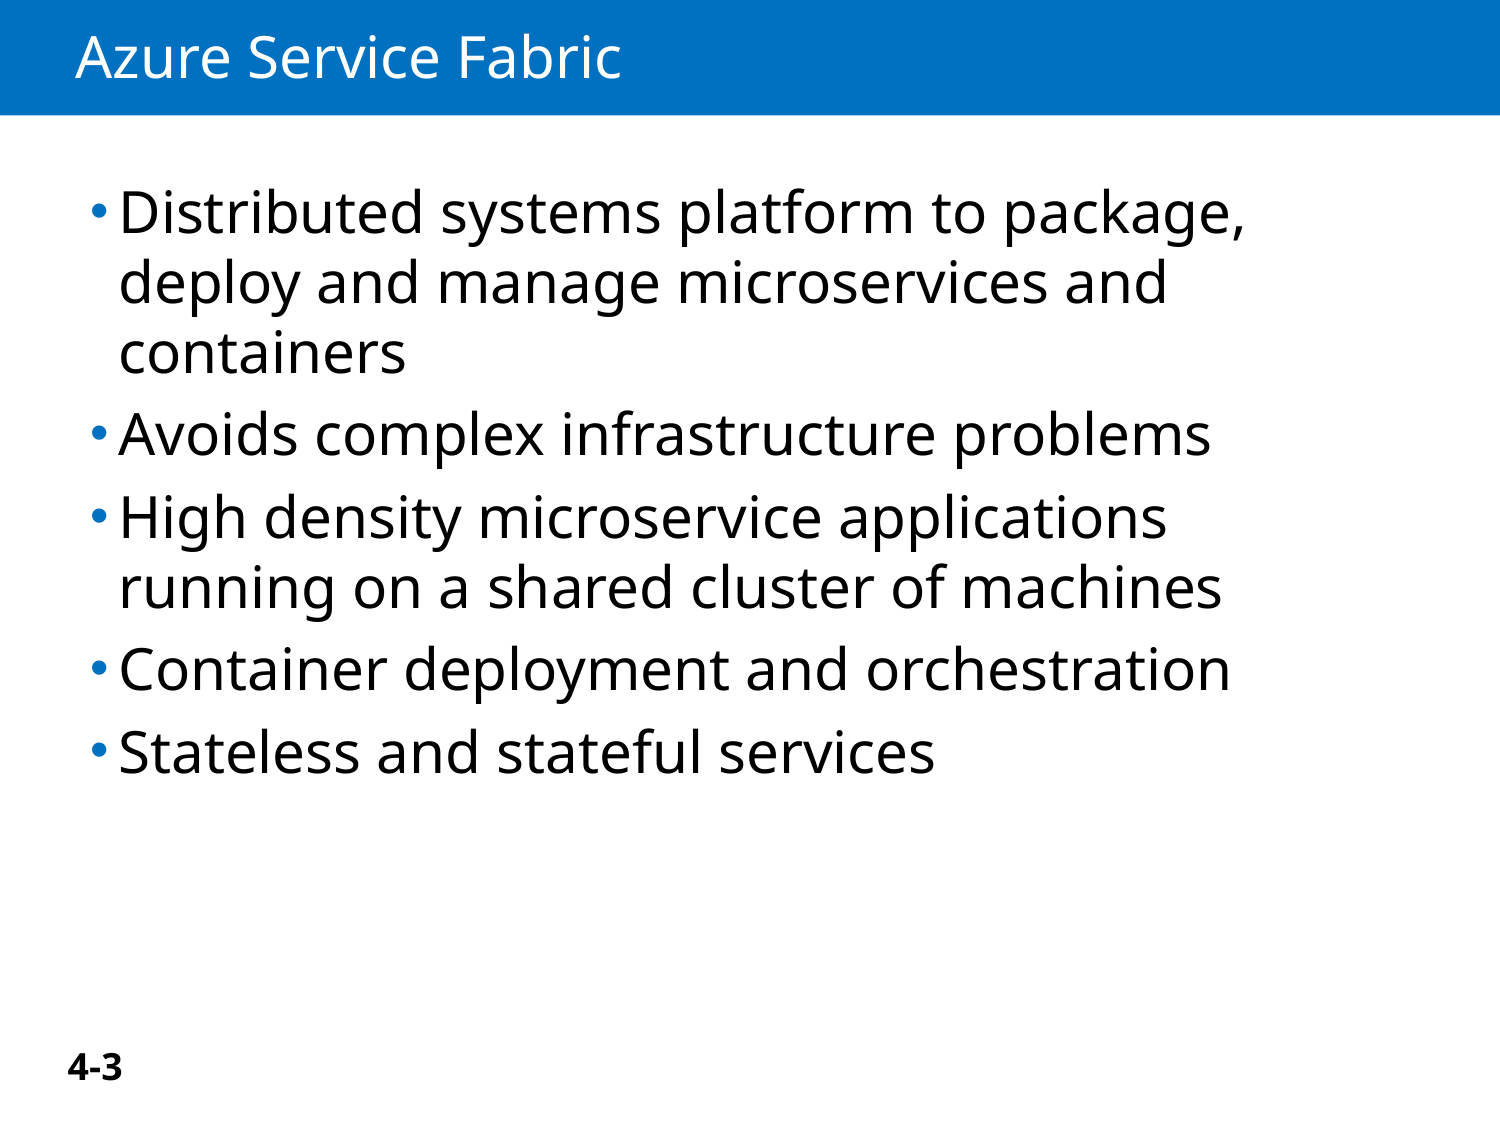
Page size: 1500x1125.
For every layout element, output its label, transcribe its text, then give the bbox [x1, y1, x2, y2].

text_box 4-3 [52, 1035, 138, 1095]
text_box Distributed systems platform to package, deploy and manage microservices and containers Avoids complex infrastructure problems High density microservice applications running on a shared cluster of machines Container deployment and orchestration Stateless and stateful services [75, 167, 1408, 1012]
title Azure Service Fabric [75, 0, 1351, 122]
